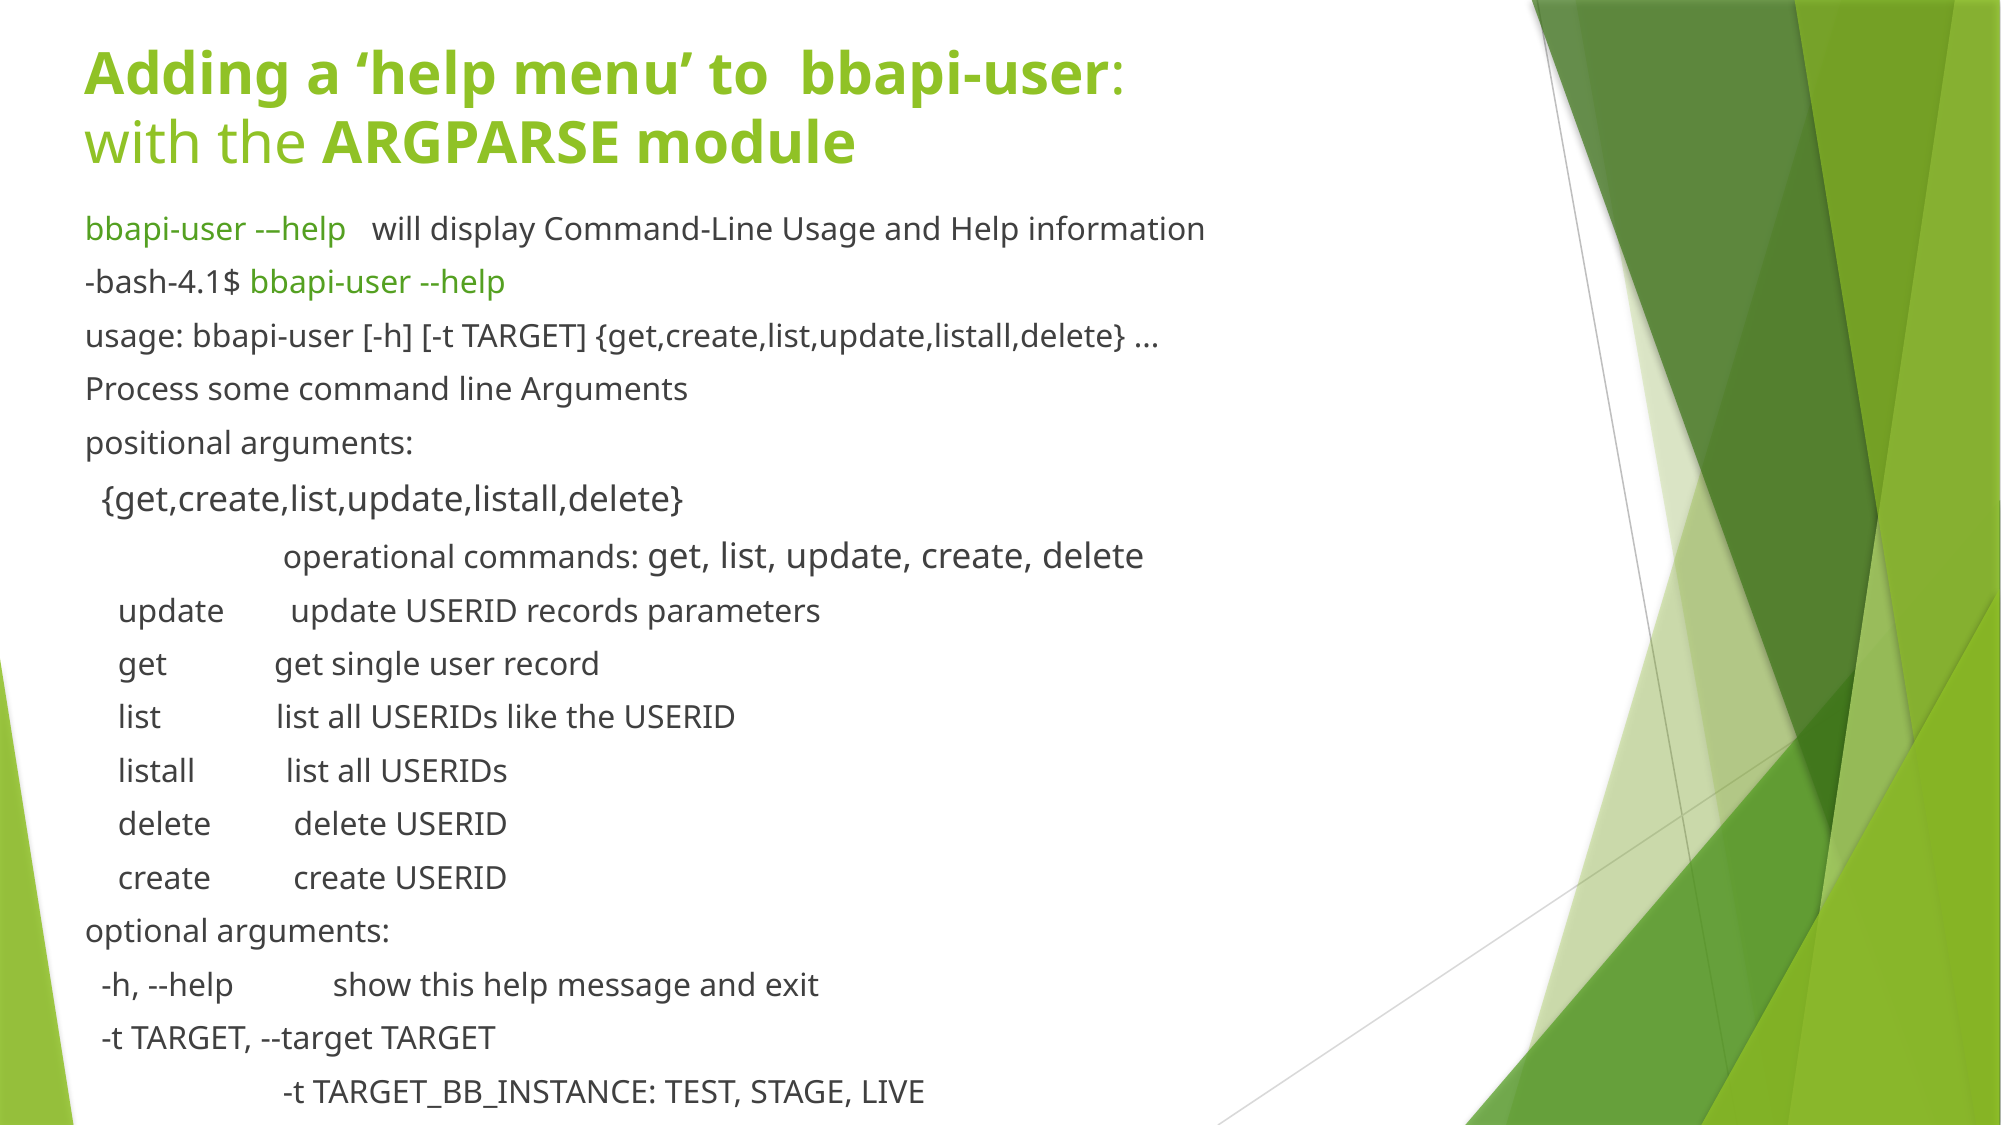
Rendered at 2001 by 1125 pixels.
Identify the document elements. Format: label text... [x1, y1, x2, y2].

title Adding a ‘help menu’ to bbapi-user: with the ARGPARSE module [69, 28, 1481, 201]
list bbapi-user -–help will display Command-Line Usage and Help information -bash-4.1$ bbapi-user --help usage: bbapi-user [-h] [-t TARGET] {get,create,list,update,listall,delete} ... Process some command line Arguments positional arguments: {get,create,list,update,listall,delete} operational commands: get, list, update, create, delete update update USERID records parameters get get single user record list list all USERIDs like the USERID listall list all USERIDs delete delete USERID create create USERID optional arguments: -h, --help show this help message and exit -t TARGET, --target TARGET -t TARGET_BB_INSTANCE: TEST, STAGE, LIVE [69, 201, 1522, 1125]
